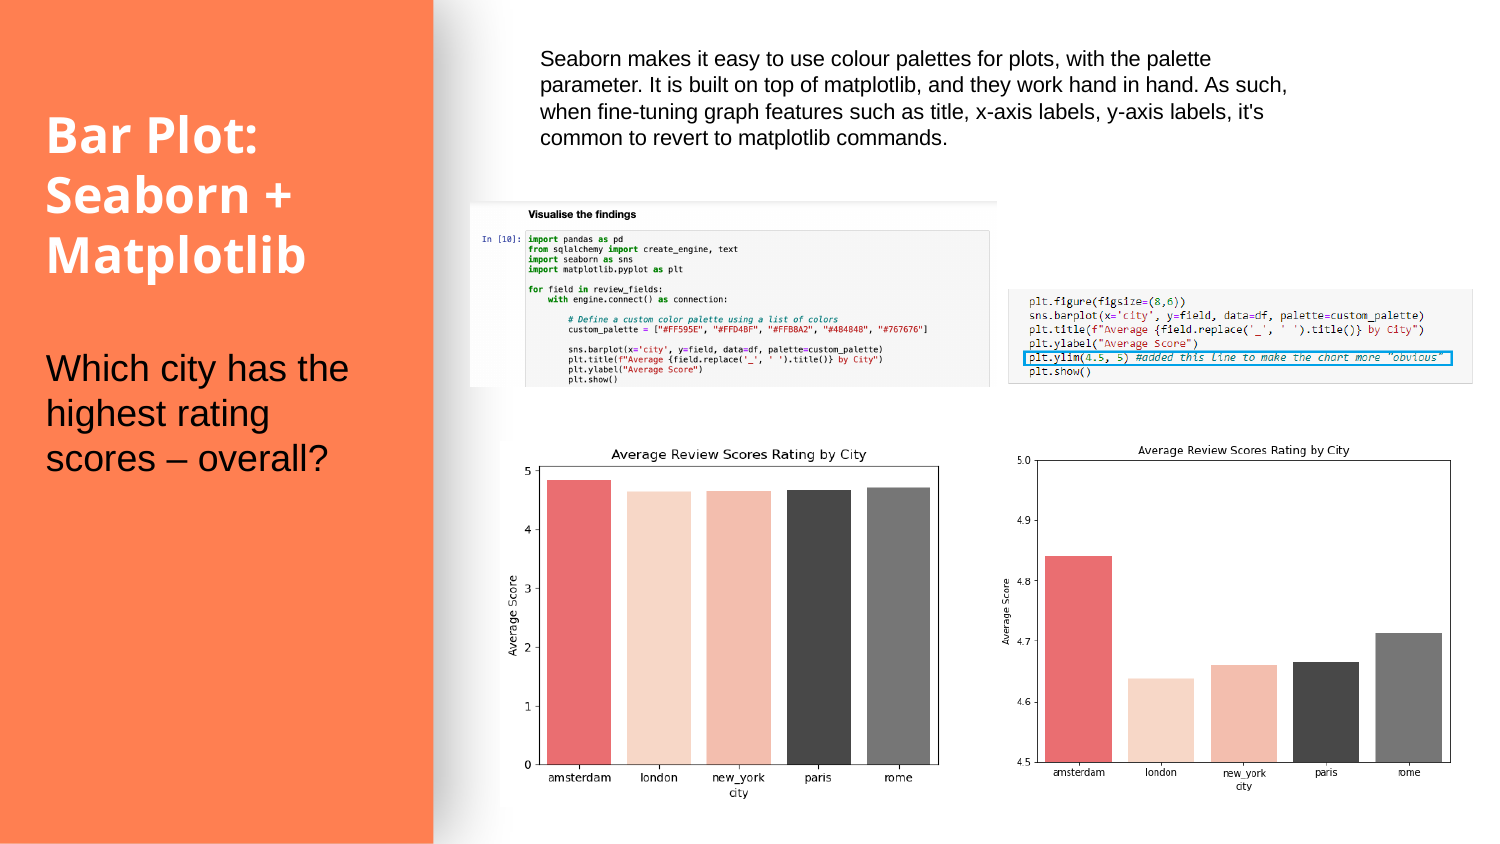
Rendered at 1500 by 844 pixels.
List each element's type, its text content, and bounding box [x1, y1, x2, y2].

picture [469, 201, 997, 387]
picture [995, 441, 1461, 791]
picture [1004, 285, 1477, 387]
text_box Seaborn makes it easy to use colour palettes for plots, with the palette parameter. It is built on top of matplotlib, and they work hand in hand. As such, when fine-tuning graph features such as title, x-axis labels, y-axis labels, it's common to revert to matplotlib commands. [525, 37, 1343, 184]
picture [500, 441, 946, 807]
title Bar Plot: Seaborn + Matplotlib Which city has the highest rating scores – overall? [30, 88, 394, 422]
